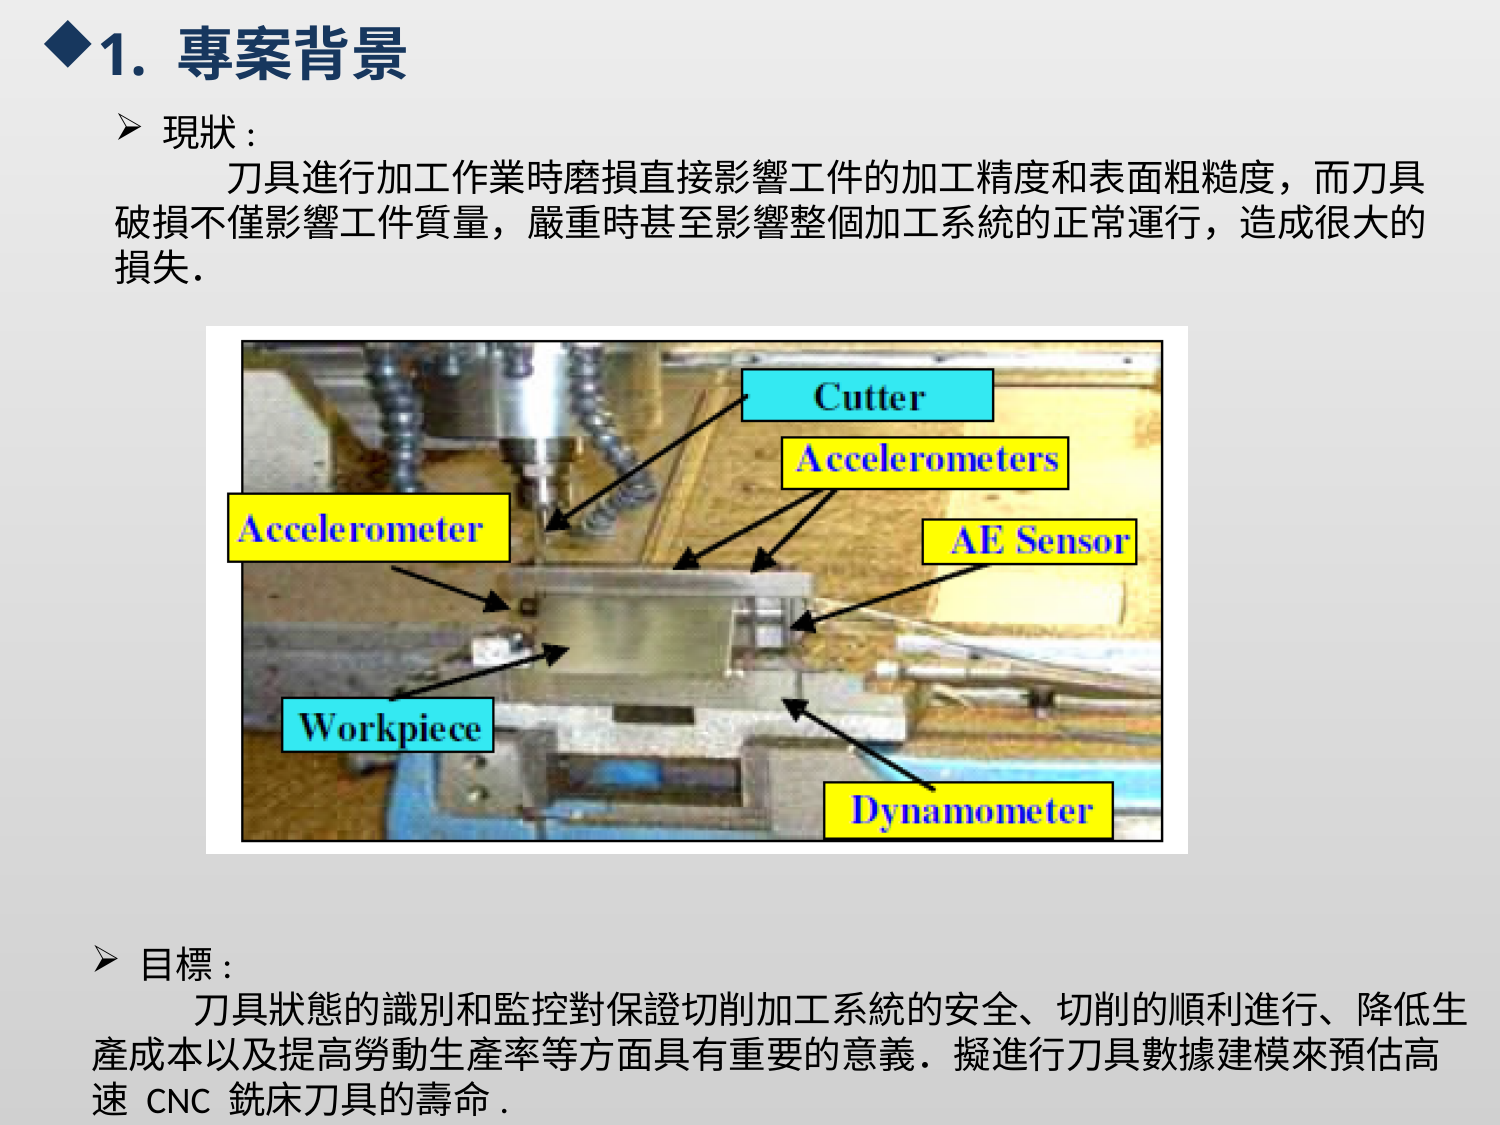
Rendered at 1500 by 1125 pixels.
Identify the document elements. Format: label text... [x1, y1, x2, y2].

text_box [0, 0, 1500, 1125]
text_box 現狀: 刀具進行加工作業時磨損直接影響工件的加工精度和表面粗糙度，而刀具破損不僅影響工件質量，嚴重時甚至影響整個加工系統的正常運行，造成很大的損失． [100, 101, 1447, 297]
text_box 1. 專案背景 [27, 11, 868, 104]
picture [206, 325, 1188, 854]
text_box 目標: 刀具狀態的識別和監控對保證切削加工系統的安全、切削的順利進行、降低生產成本以及提高勞動生產率等方面具有重要的意義．擬進行刀具數據建模來預估高速 CNC 銑床刀具的壽命. [76, 933, 1492, 1125]
